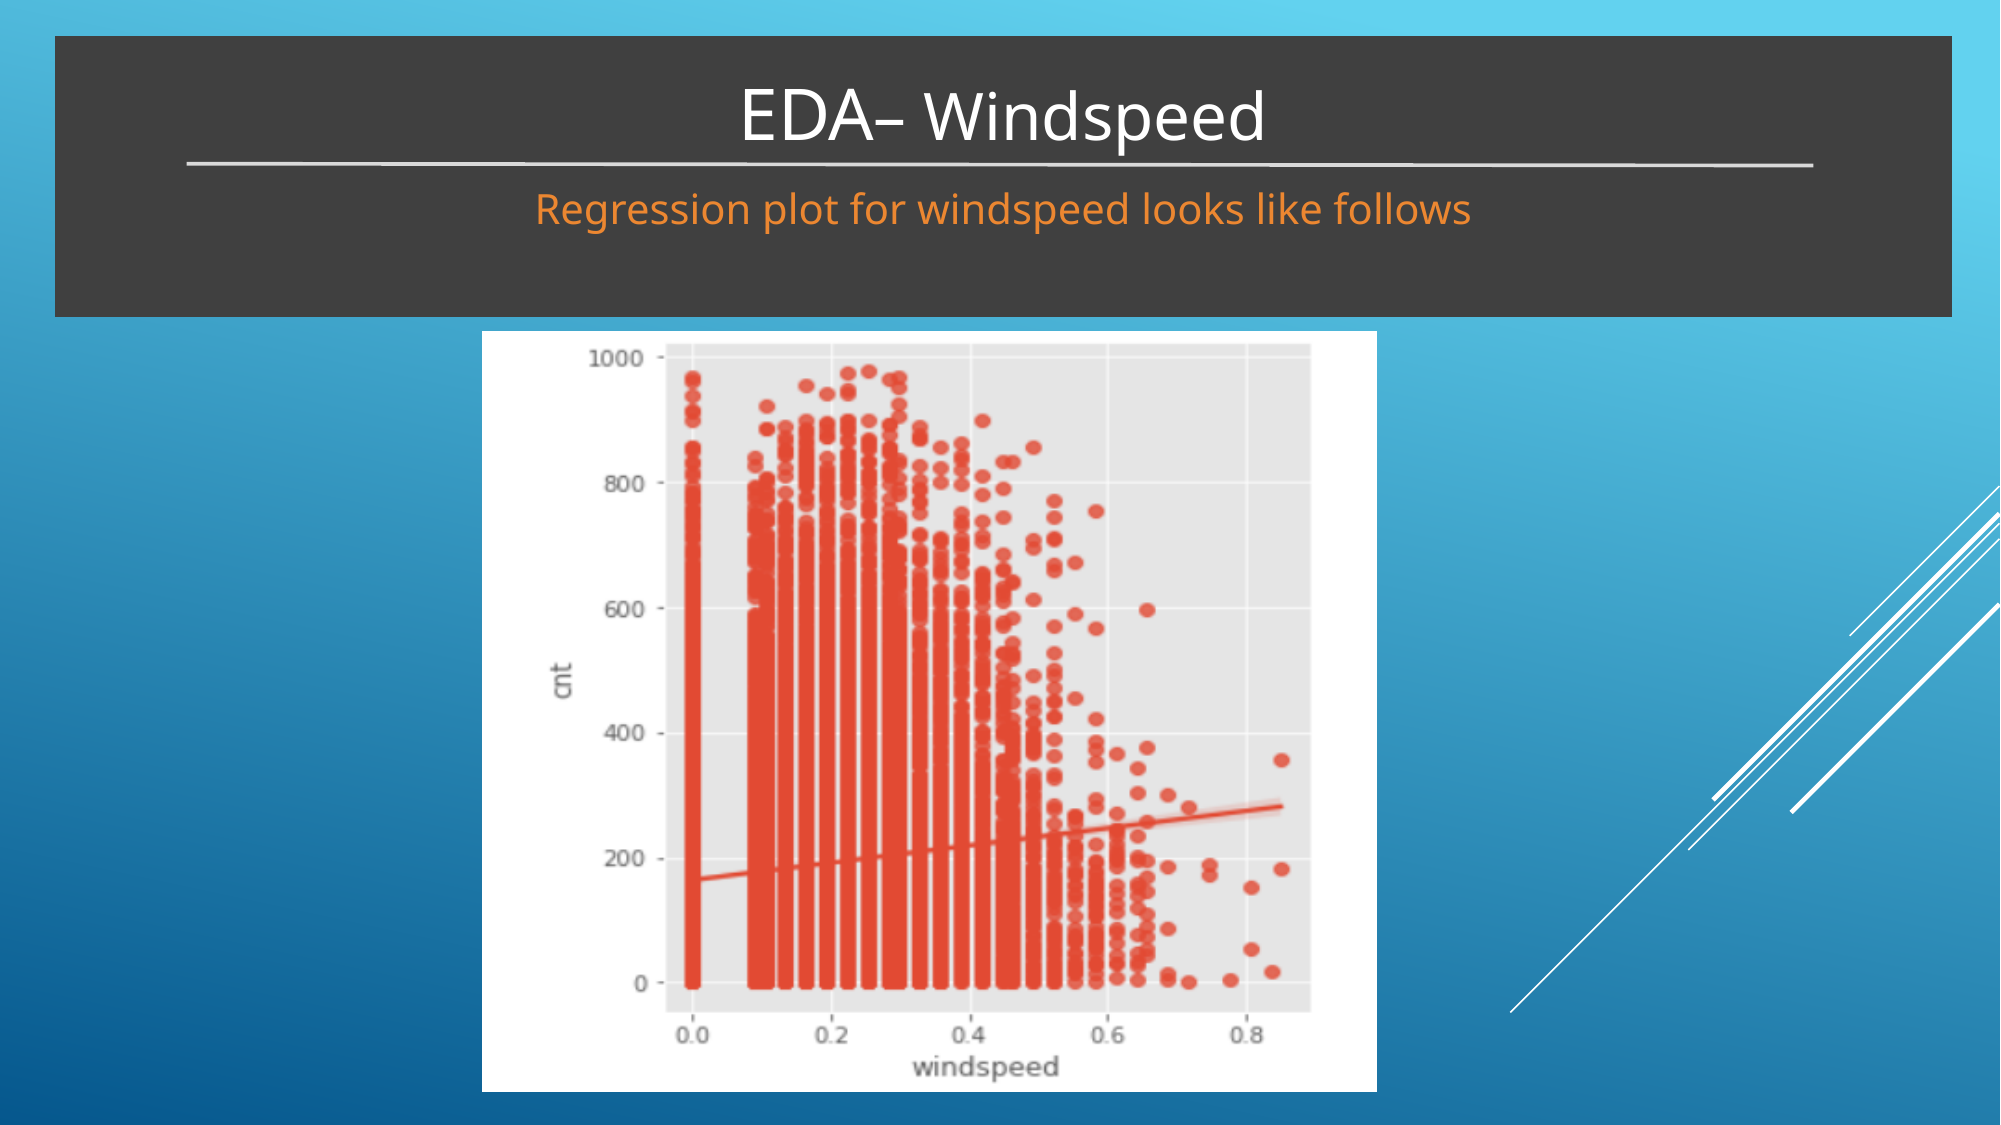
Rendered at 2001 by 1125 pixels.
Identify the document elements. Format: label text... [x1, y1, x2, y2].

title EDA– Windspeed [89, 71, 1917, 164]
list Regression plot for windspeed looks like follows [253, 180, 1754, 274]
text_box [65, 46, 1942, 308]
picture [481, 331, 1377, 1092]
